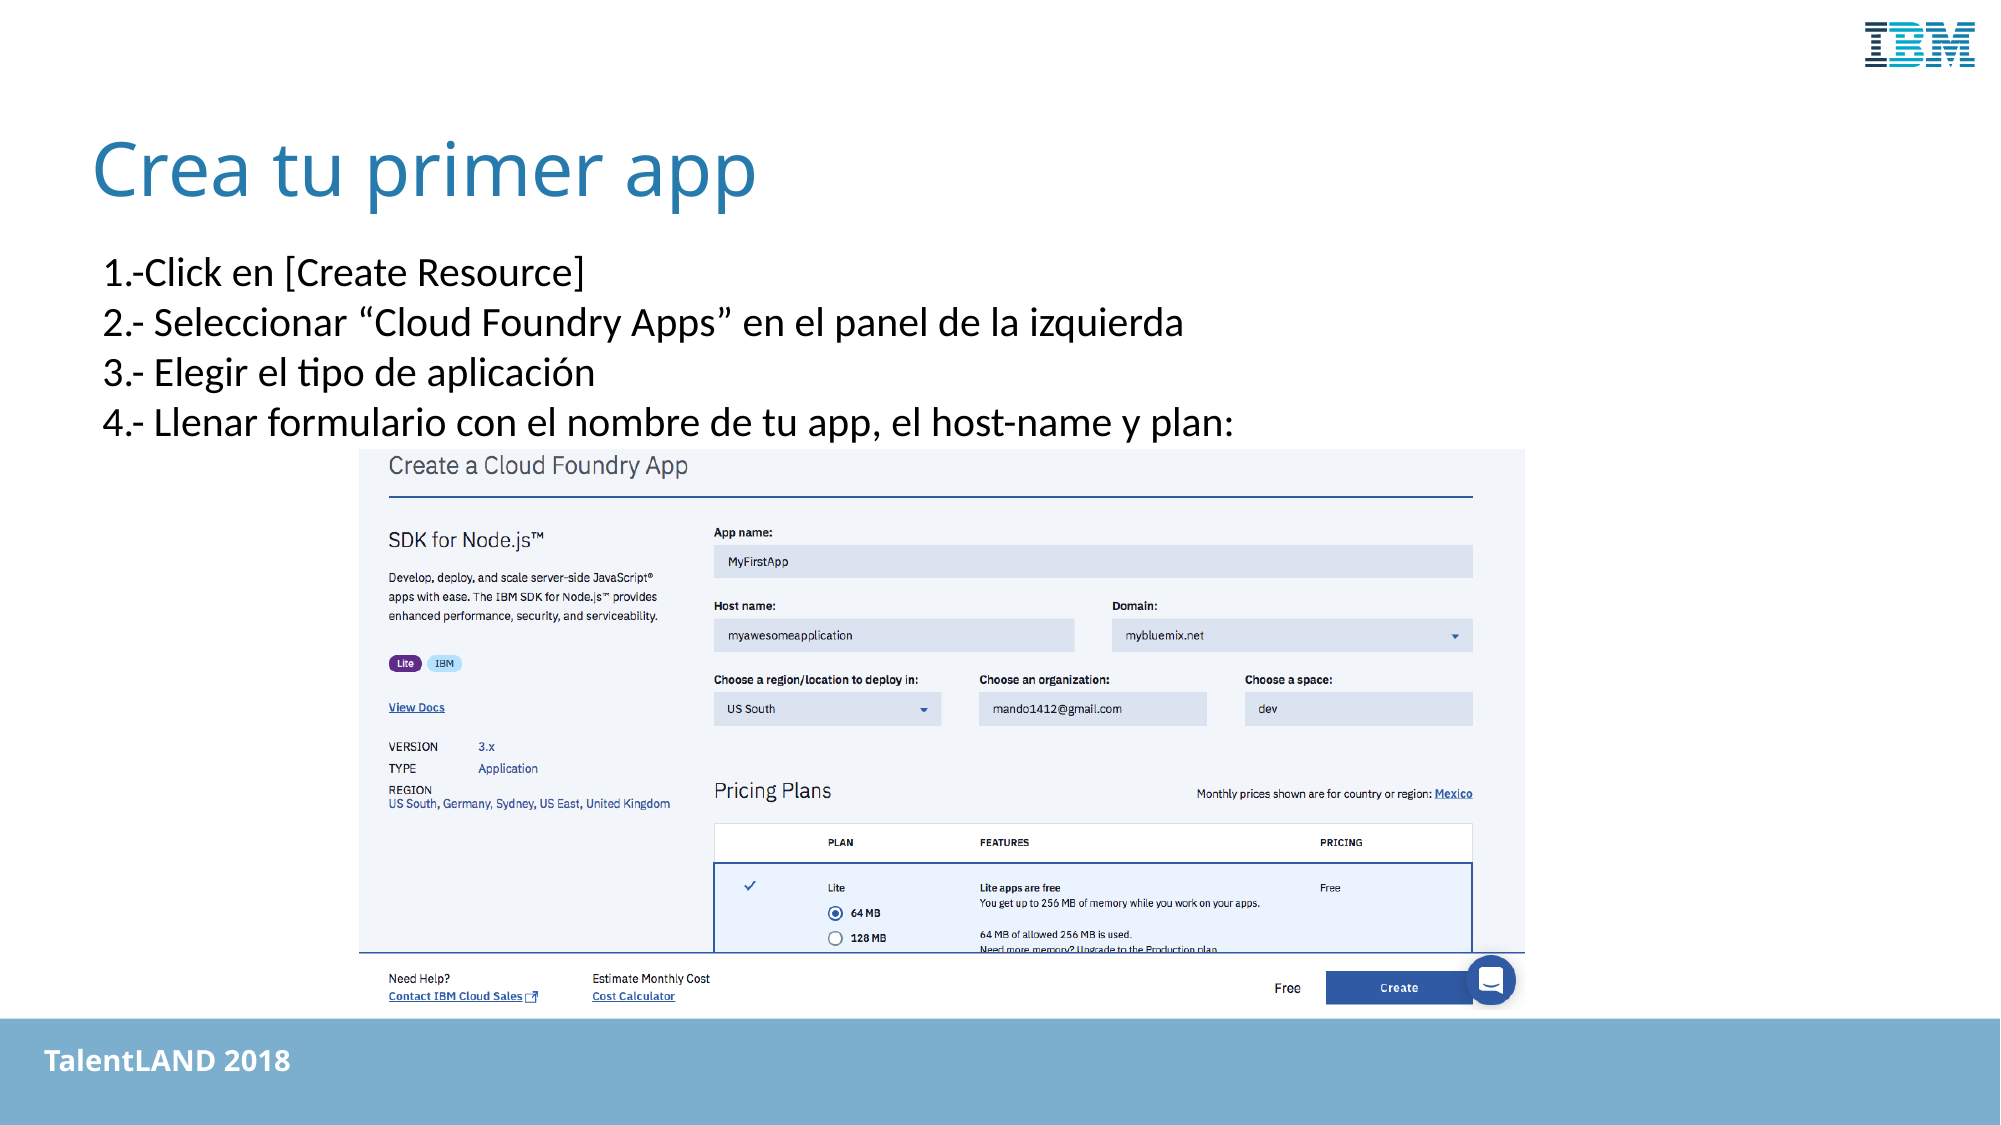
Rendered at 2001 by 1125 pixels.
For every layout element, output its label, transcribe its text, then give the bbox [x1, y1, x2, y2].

title Crea tu primer app [74, 141, 1975, 205]
text_box TalentLAND 2018 [28, 1034, 307, 1085]
picture [359, 449, 1526, 1010]
picture [1865, 22, 1975, 67]
text_box [0, 1018, 2000, 1125]
text_box 1.-Click en [Create Resource] 2.- Seleccionar “Cloud Foundry Apps” en el panel de la izquierda 3.- Elegir el tipo de aplicación 4.- Llenar formulario con el nombre de tu app, el host-name y plan: [87, 237, 1975, 523]
